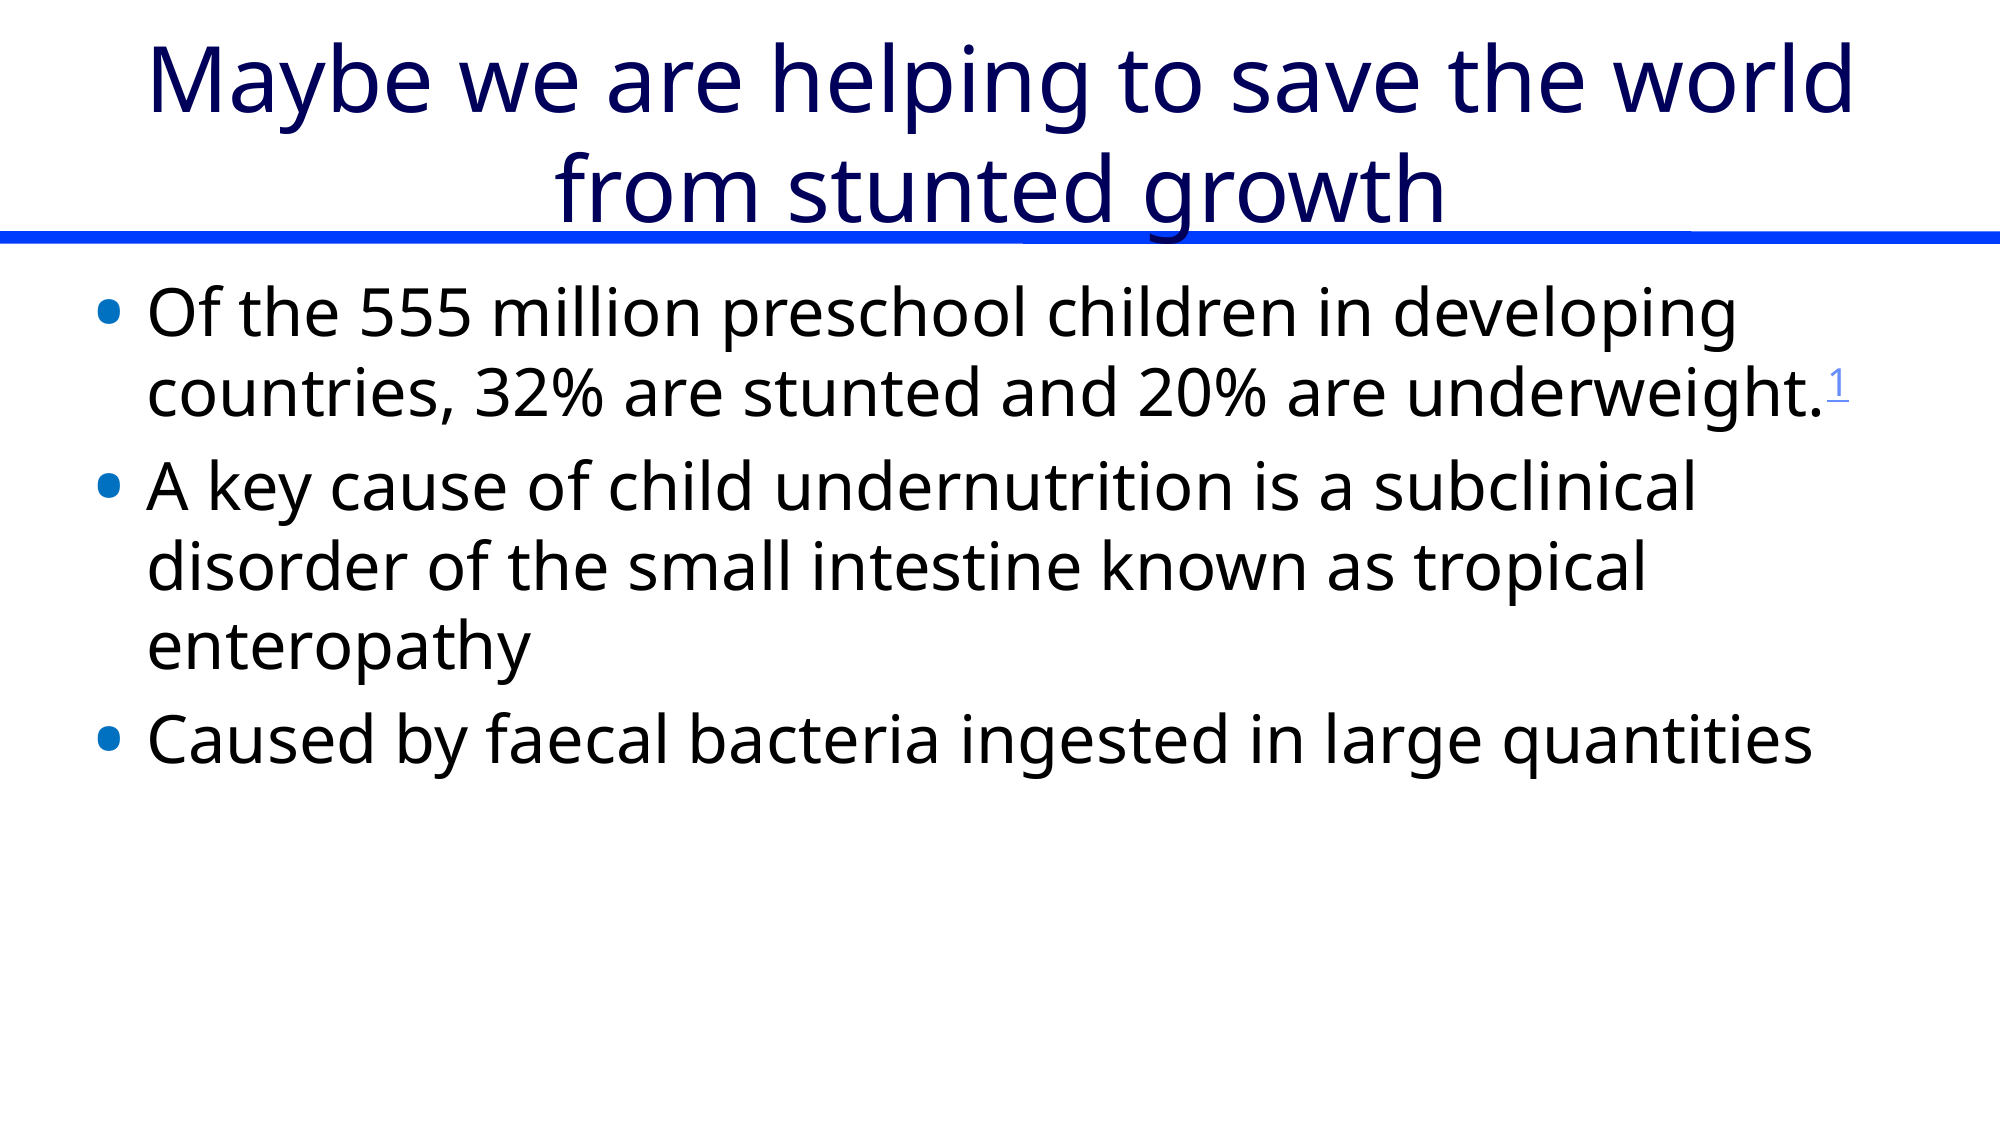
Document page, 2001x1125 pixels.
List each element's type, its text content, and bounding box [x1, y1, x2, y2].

list Of the 555 million preschool children in developing countries, 32% are stunted and 20% are underweight.1 A key cause of child undernutrition is a subclinical disorder of the small intestine known as tropical enteropathy Caused by faecal bacteria ingested in large quantities [74, 262, 1930, 1006]
title Maybe we are helping to save the world from stunted growth [75, 37, 1930, 225]
